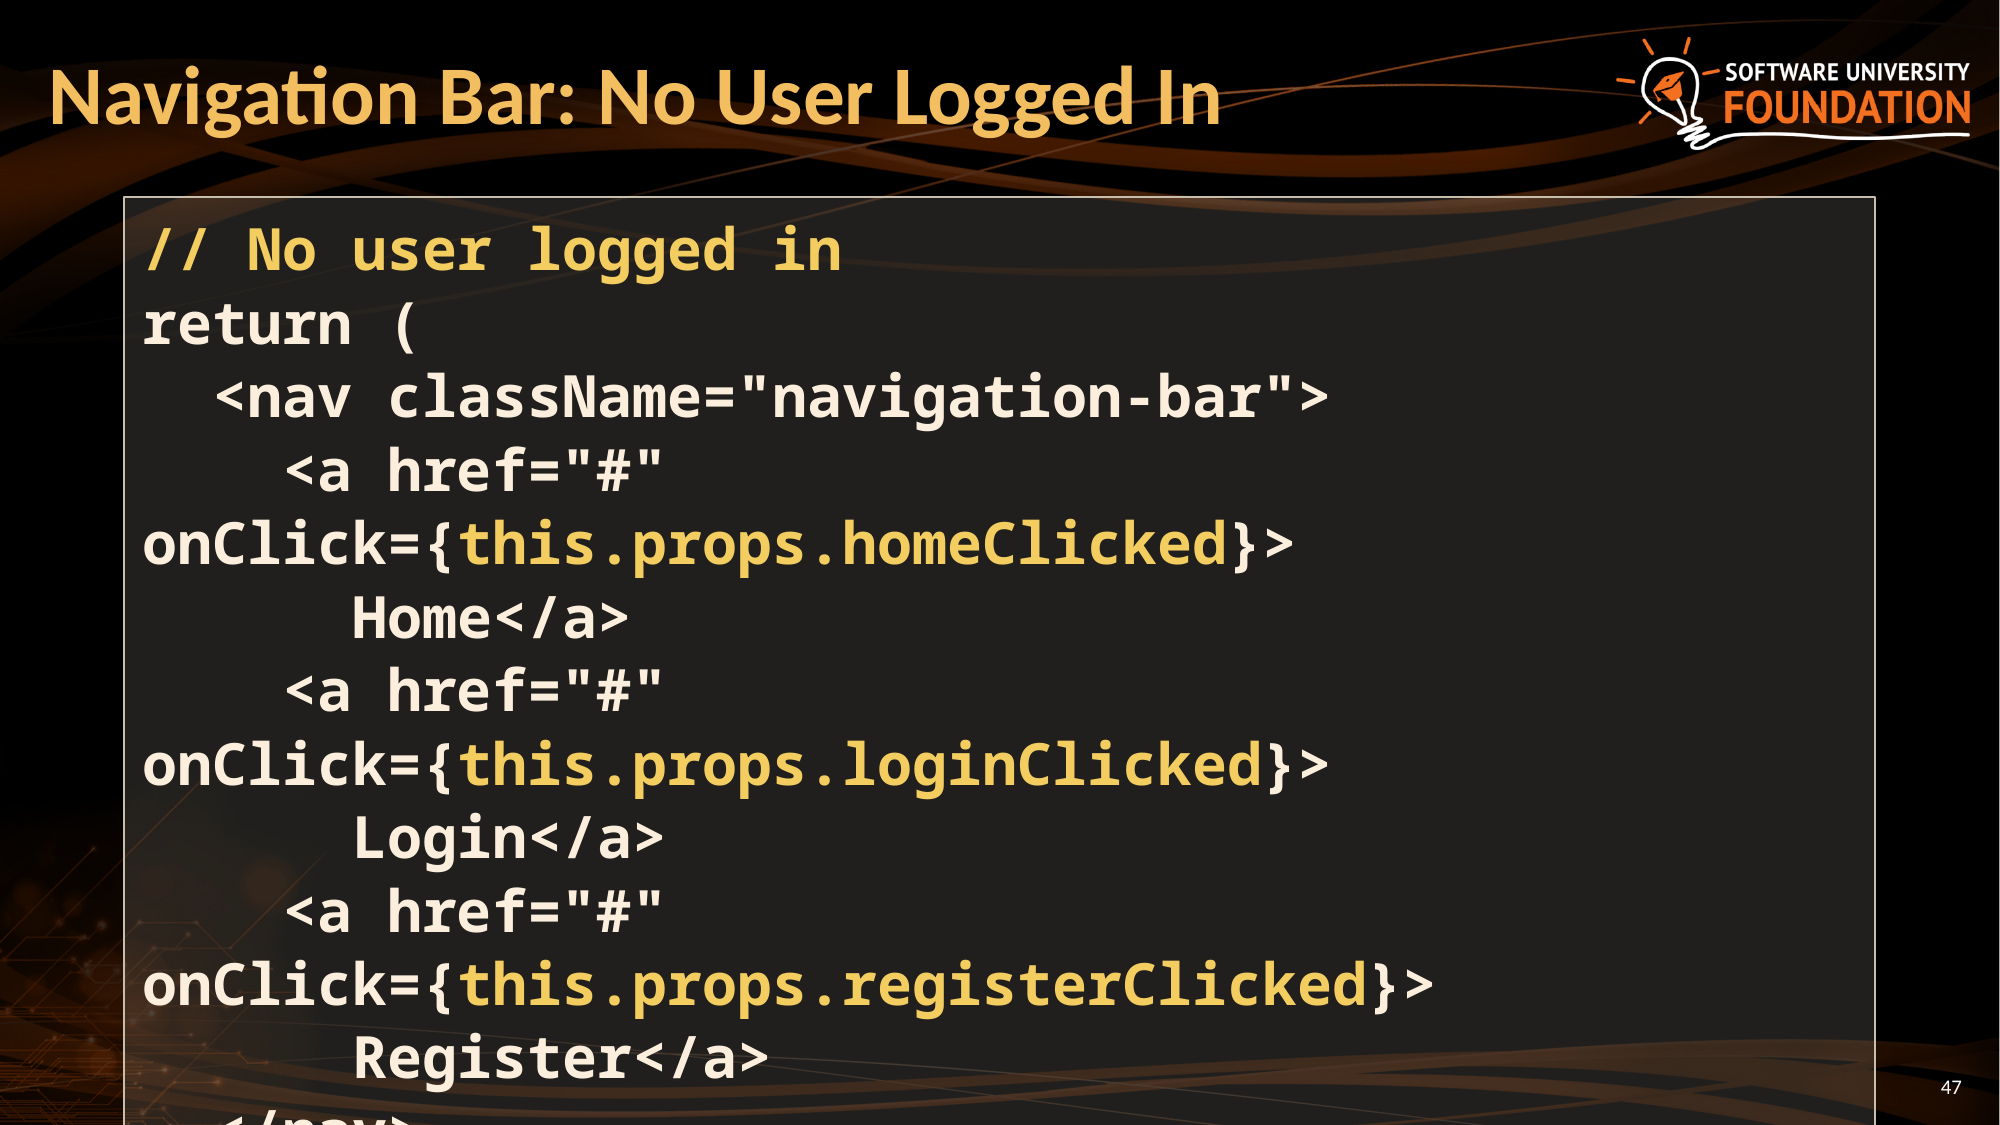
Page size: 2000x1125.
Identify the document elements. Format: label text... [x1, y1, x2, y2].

title Navigation Bar: No User Logged In [30, 6, 1602, 189]
slide_number 47 [1897, 1070, 1968, 1103]
picture [0, 0, 2000, 1125]
text_box // No user logged in return ( <nav className="navigation-bar"> <a href="#" onClick={this.props.homeClicked}> Home</a> <a href="#" onClick={this.props.loginClicked}> Login</a> <a href="#" onClick={this.props.registerClicked}> Register</a> </nav> ); [124, 197, 1875, 1125]
